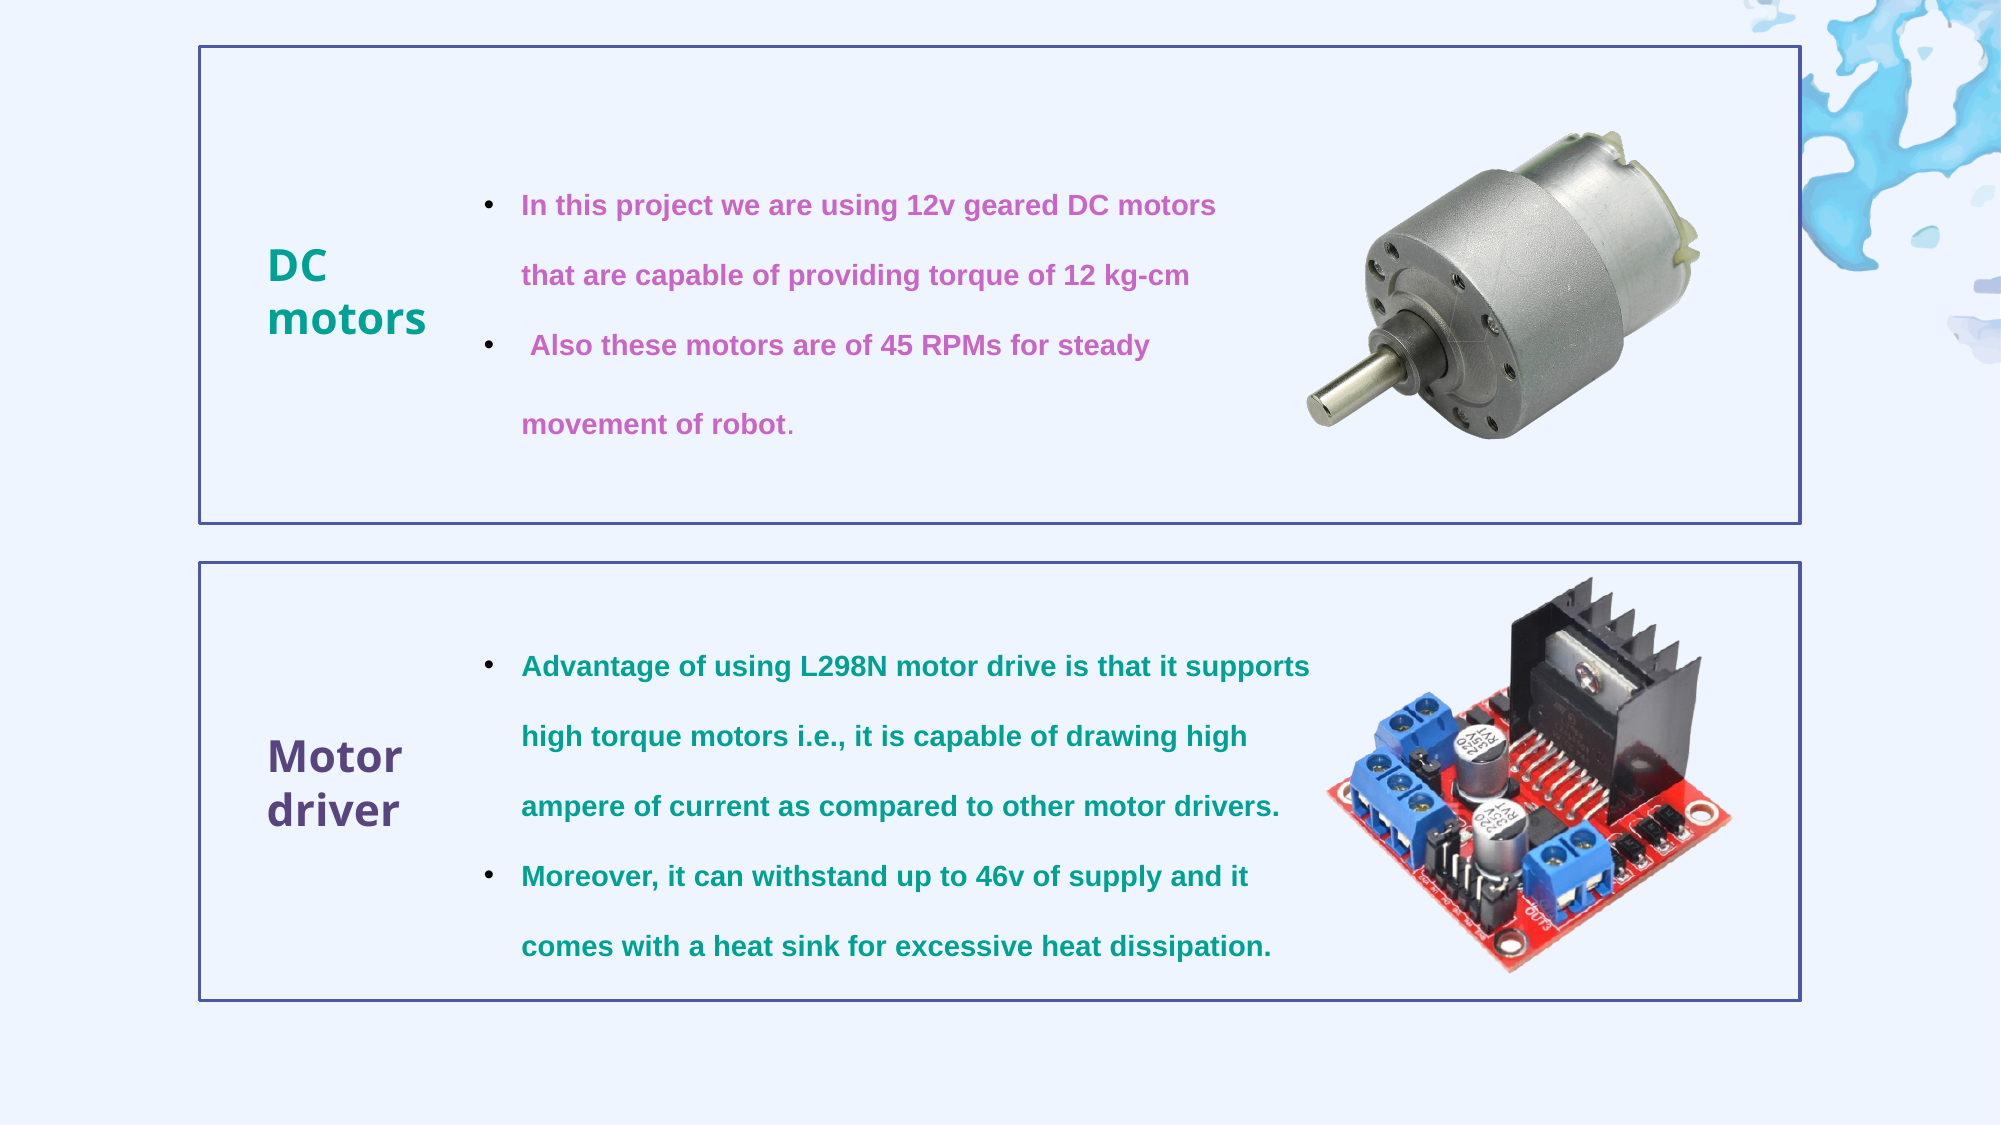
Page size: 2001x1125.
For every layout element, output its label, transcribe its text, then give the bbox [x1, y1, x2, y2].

text_box Advantage of using L298N motor drive is that it supports high torque motors i.e., it is capable of drawing high ampere of current as compared to other motor drivers. Moreover, it can withstand up to 46v of supply and it comes with a heat sink for excessive heat dissipation. [443, 601, 1310, 973]
picture [1300, 123, 1704, 442]
text_box In this project we are using 12v geared DC motors that are capable of providing torque of 12 kg-cm Also these motors are of 45 RPMs for steady movement of robot. [443, 93, 1305, 500]
text_box Obstacle Avoidance Robot Using Arduino,International Journal of Engineering Research & Technology (IJERT).Issue - volume6 issue 13,year-2018. [1438, 0, 2001, 409]
picture [1315, 567, 1754, 1007]
text_box DC motors [246, 236, 443, 344]
text_box [199, 46, 1801, 524]
text_box Motor driver [246, 727, 443, 836]
text_box [199, 562, 1801, 1001]
